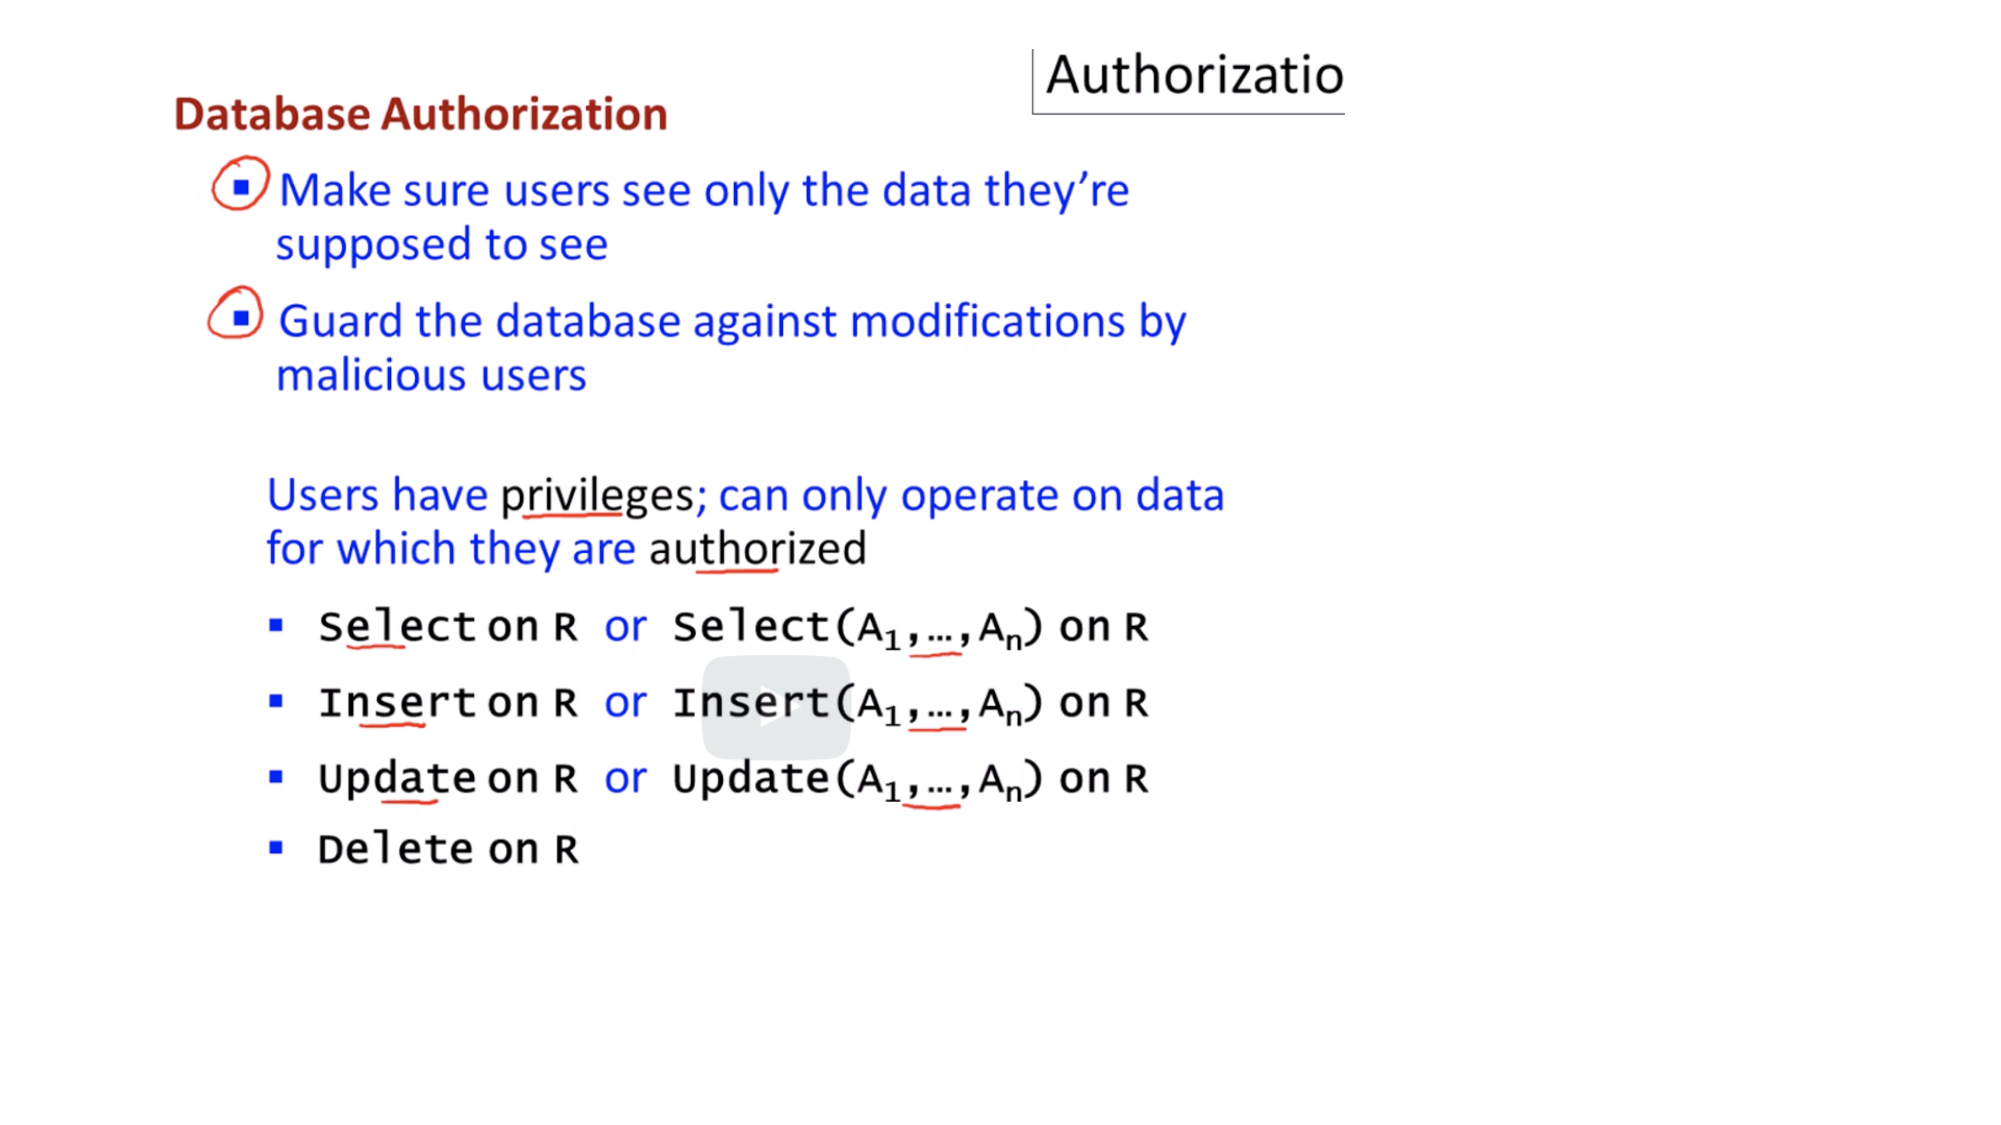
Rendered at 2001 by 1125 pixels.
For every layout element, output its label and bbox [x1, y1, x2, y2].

picture [121, 49, 1345, 878]
